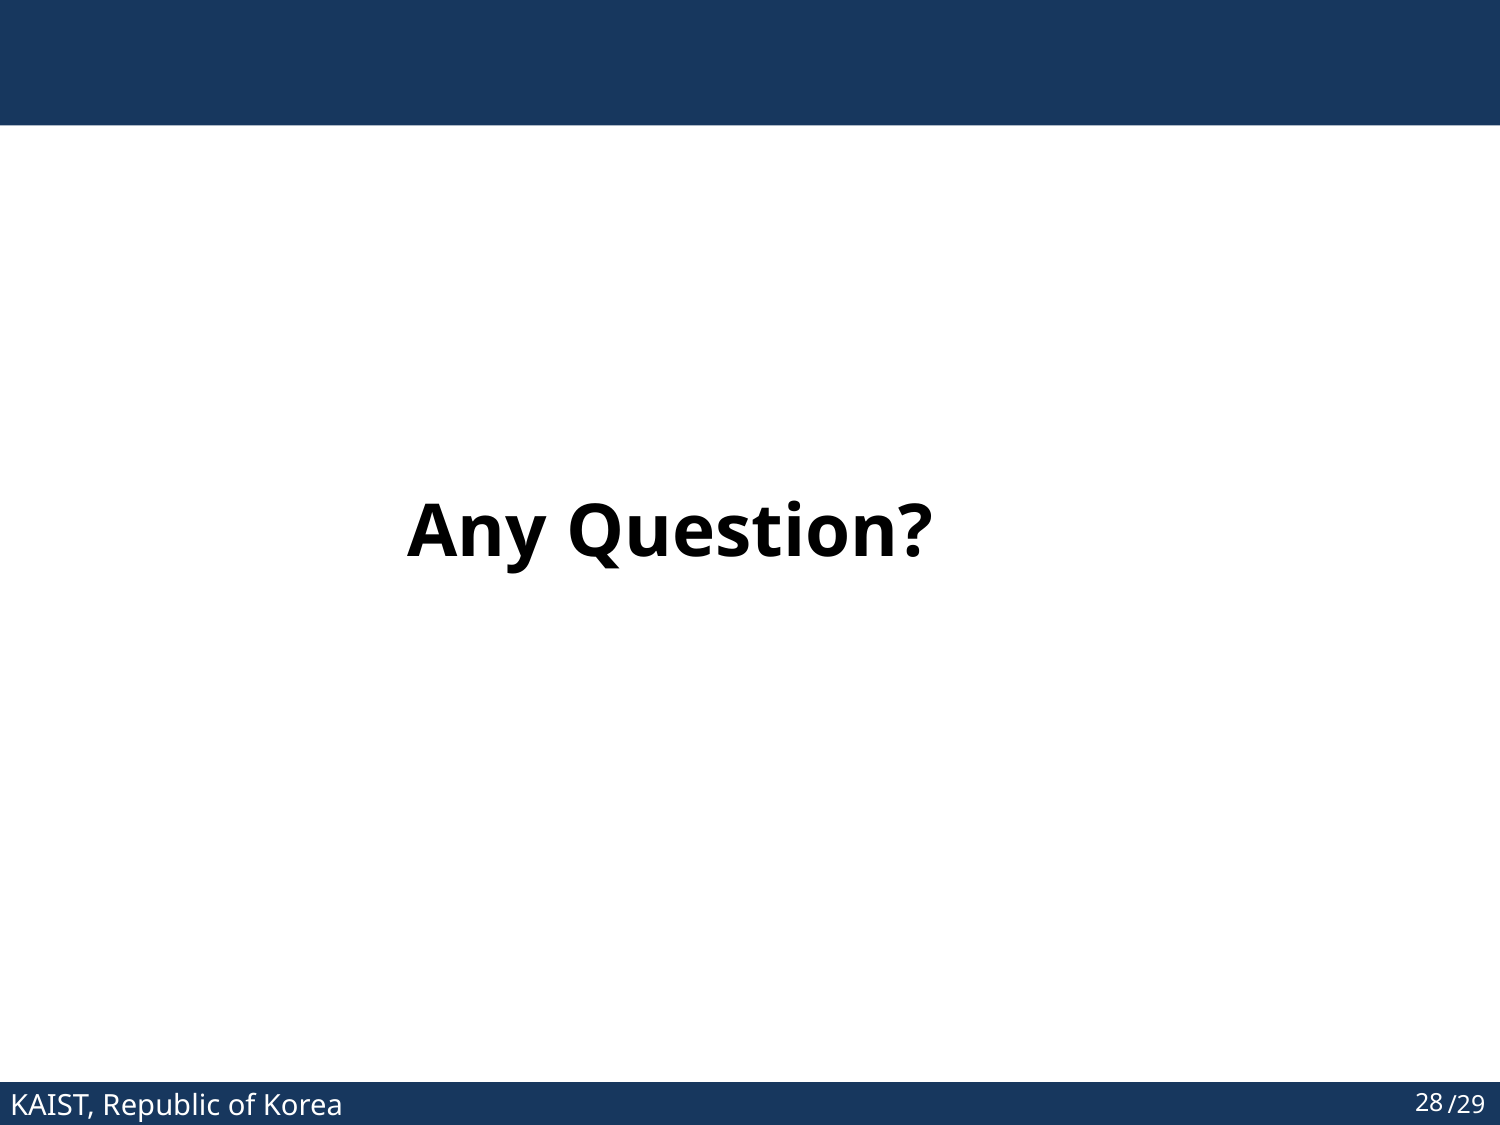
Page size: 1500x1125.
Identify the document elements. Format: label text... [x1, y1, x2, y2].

slide_number 28 [1108, 1073, 1459, 1125]
list Any Question? [88, 208, 1459, 1024]
